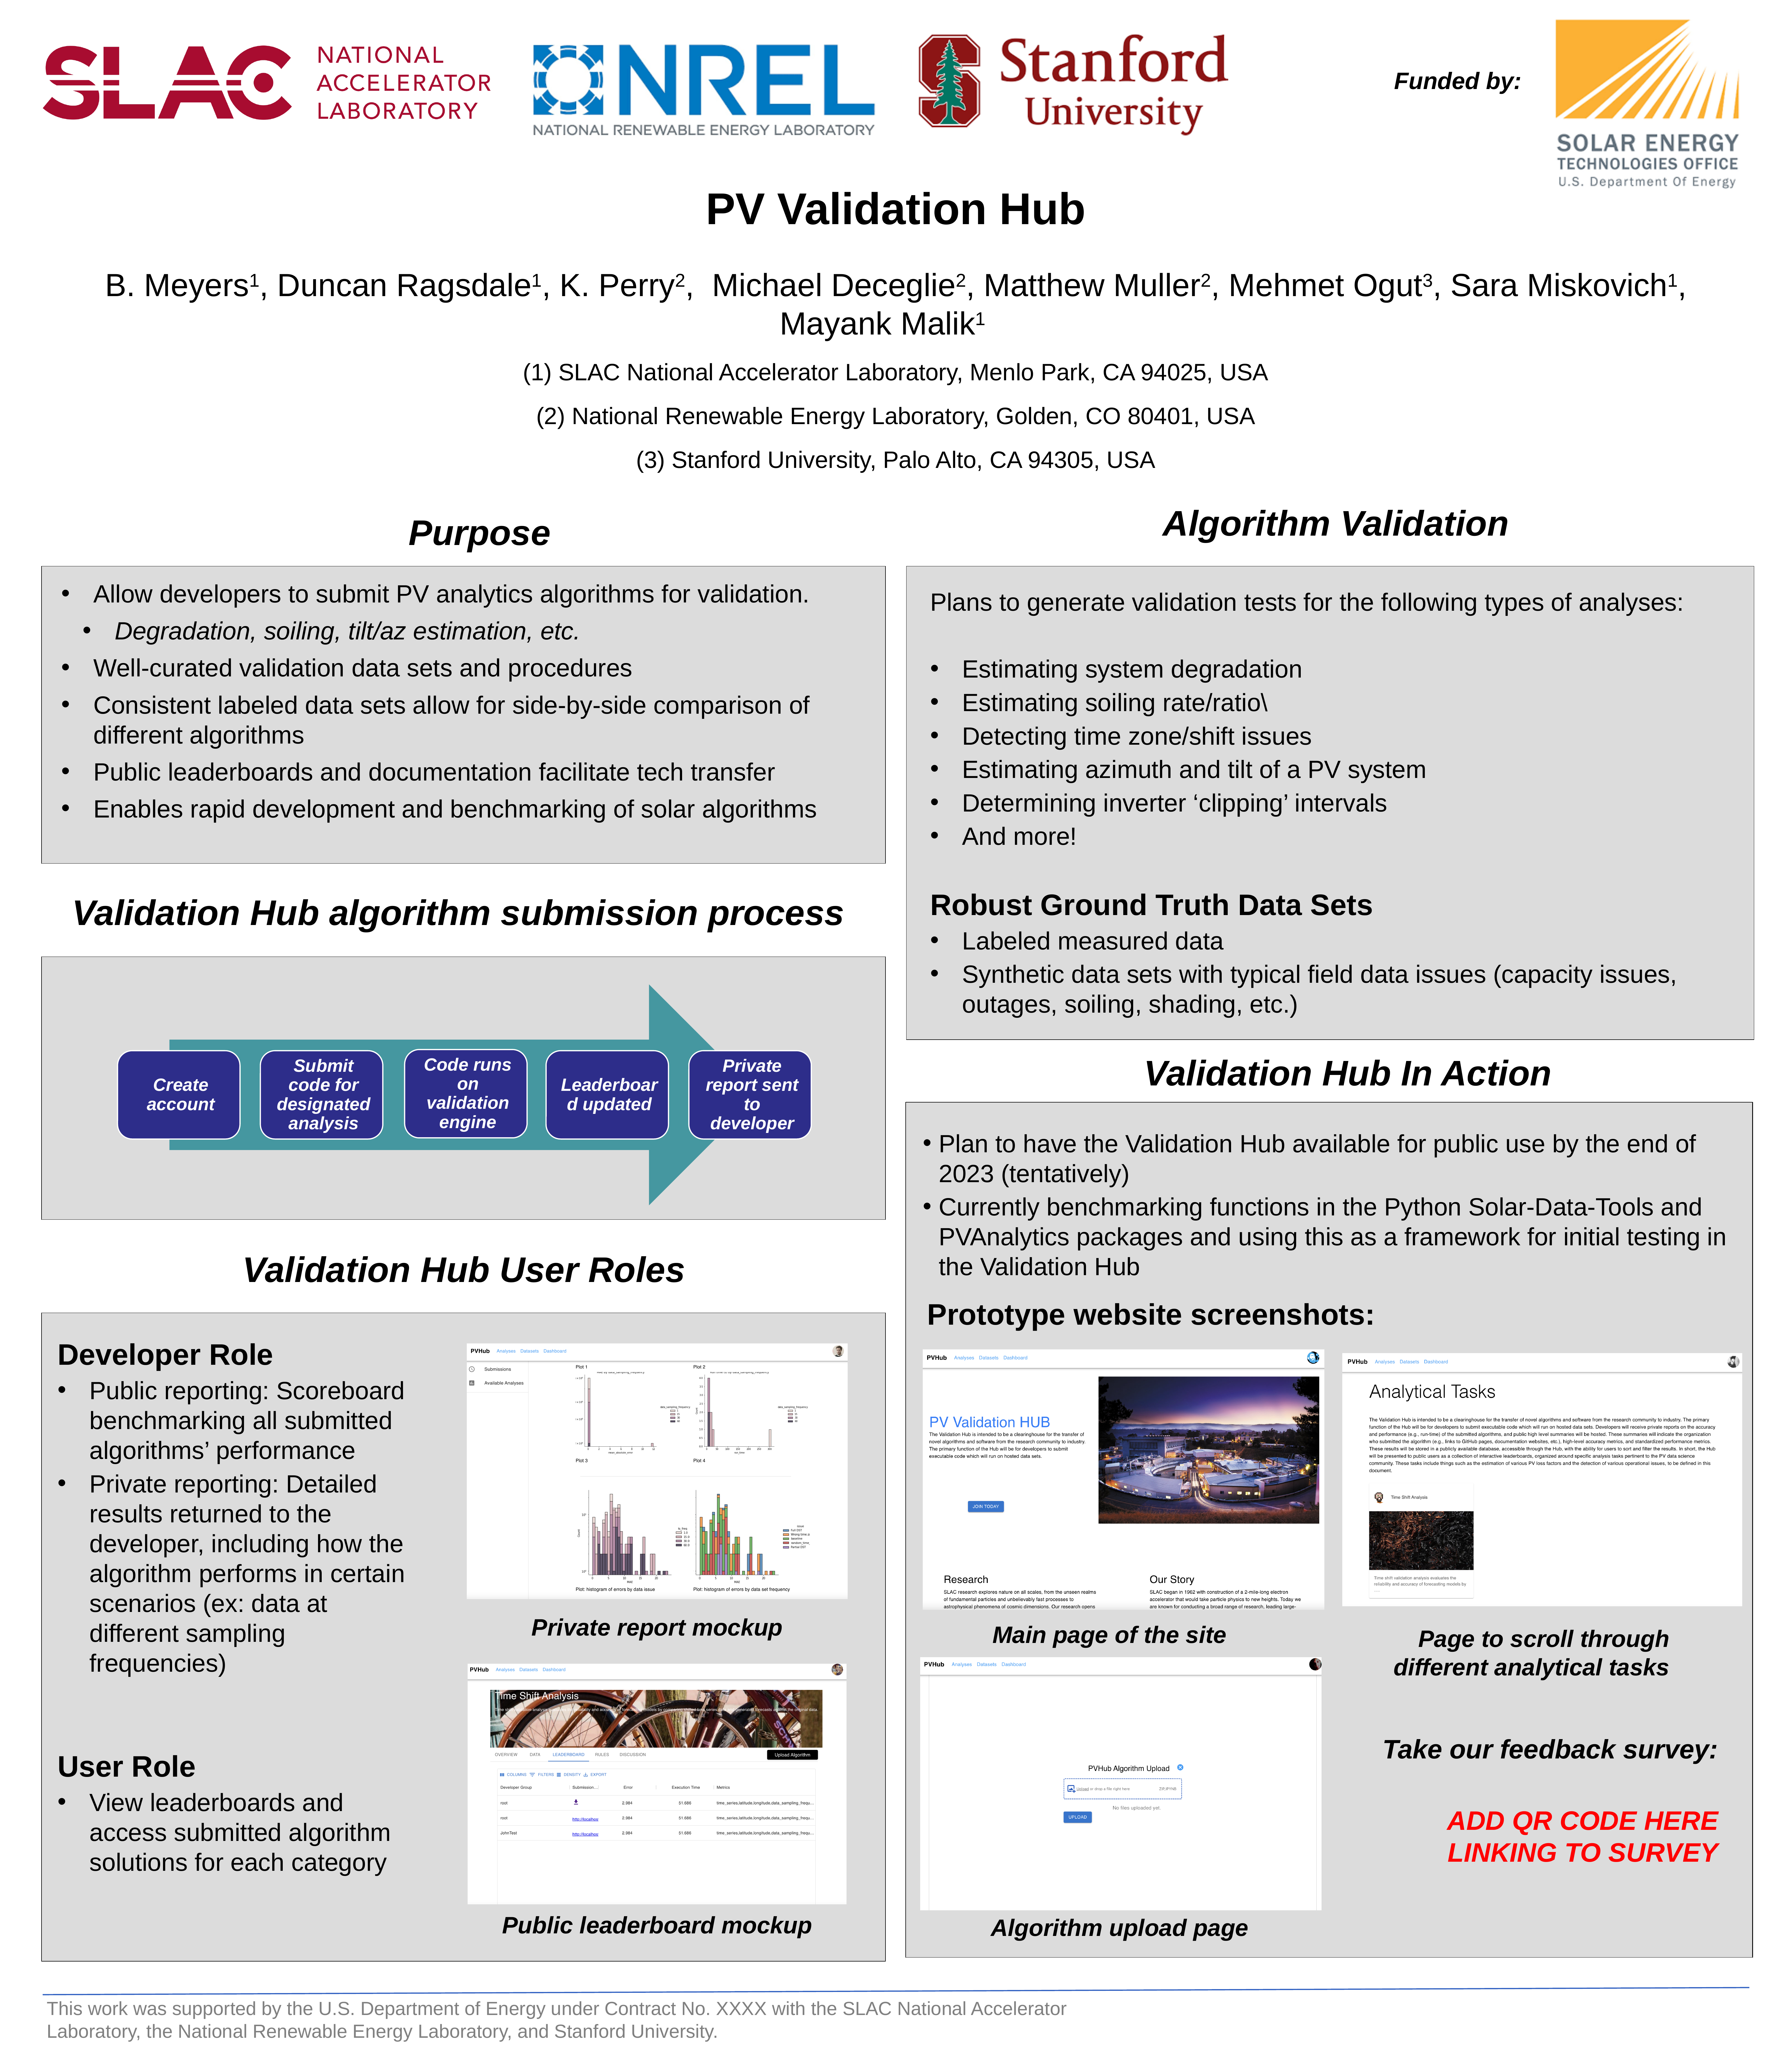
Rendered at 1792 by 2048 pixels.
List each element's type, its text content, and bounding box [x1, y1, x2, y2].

text_box [41, 566, 886, 864]
picture [468, 1664, 847, 1904]
text_box Purpose [404, 507, 564, 554]
text_box B. Meyers1, Duncan Ragsdale1, K. Perry2, Michael Deceglie2, Matthew Muller2, Mehmet Ogut3, Sara Miskovich1, Mayank Malik1 (1) SLAC National Accelerator Laboratory, Menlo Park, CA 94025, USA (2) National Renewable Energy Laboratory, Golden, CO 80401, USA (3) Stanford University, Palo Alto, CA 94305, USA [42, 262, 1749, 563]
text_box [1783, 0, 1792, 11]
picture [905, 1102, 1753, 1958]
text_box [906, 566, 1754, 1040]
text_box Allow developers to submit PV analytics algorithms for validation. Degradation, soiling, tilt/az estimation, etc. Well-curated validation data sets and procedures Consistent labeled data sets allow for side-by-side comparison of different algorithms Public leaderboards and documentation facilitate tech transfer Enables rapid development and benchmarking of solar algorithms [57, 576, 860, 825]
text_box Algorithm Validation [1159, 498, 1561, 545]
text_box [42, 1987, 1750, 1995]
text_box Plans to generate validation tests for the following types of analyses: Estimating system degradation Estimating soiling rate/ratio\ Detecting time zone/shift issues Estimating azimuth and tilt of a PV system Determining inverter ‘clipping’ intervals And more! Robust Ground Truth Data Sets Labeled measured data Synthetic data sets with typical field data issues (capacity issues, outages, soiling, shading, etc.) [926, 552, 1735, 1020]
text_box Funded by: [1349, 63, 1526, 96]
text_box Public leaderboard mockup [479, 1908, 836, 1940]
text_box Private report mockup [488, 1610, 826, 1643]
text_box PV Validation Hub [0, 177, 1792, 236]
text_box Validation Hub algorithm submission process [68, 887, 878, 980]
picture [918, 34, 1228, 135]
picture [467, 1343, 848, 1599]
picture [1546, 4, 1750, 207]
text_box [41, 957, 886, 1220]
text_box This work was supported by the U.S. Department of Energy under Contract No. XXXX with the SLAC National Accelerator Laboratory, the National Renewable Energy Laboratory, and Stanford University. [42, 1998, 1088, 2044]
text_box Validation Hub In Action [1139, 1048, 1645, 1095]
text_box Validation Hub User Roles [238, 1244, 743, 1291]
picture [42, 45, 491, 120]
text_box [117, 984, 812, 1205]
picture [529, 40, 880, 141]
text_box Developer Role Public reporting: Scoreboard benchmarking all submitted algorithms’ performance Private reporting: Detailed results returned to the developer, including how the algorithm performs in certain scenarios (ex: data at different sampling frequencies) User Role View leaderboards and access submitted algorithm solutions for each category [53, 1333, 423, 1911]
text_box [41, 1313, 886, 1961]
